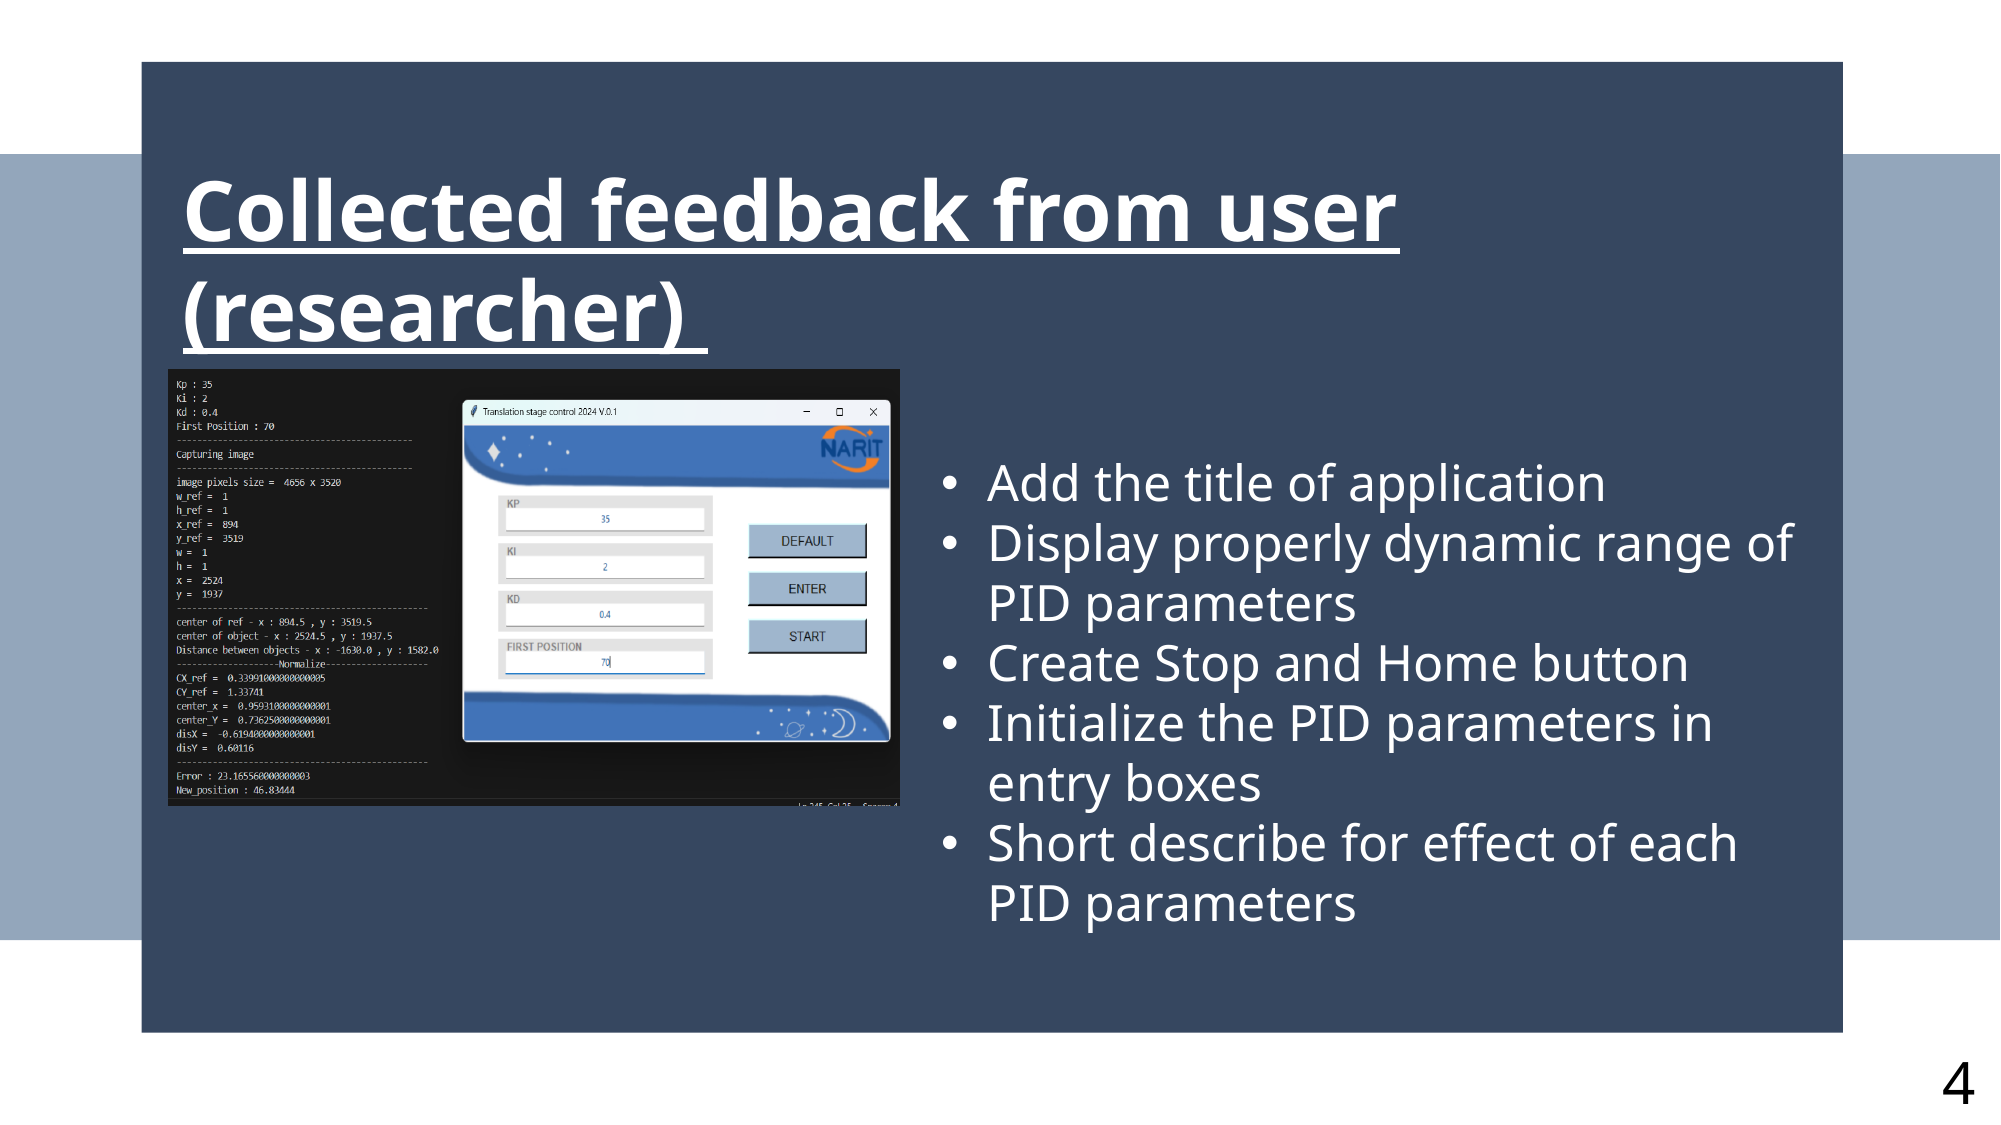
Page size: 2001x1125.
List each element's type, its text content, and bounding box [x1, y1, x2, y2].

text_box Add the title of application Display properly dynamic range of PID parameters Create Stop and Home button Initialize the PID parameters in entry boxes Short describe for effect of each PID parameters [926, 444, 1843, 940]
picture [167, 369, 901, 806]
text_box Collected feedback from user (researcher) [168, 150, 1785, 366]
text_box [0, 153, 140, 942]
text_box 41 [1927, 1039, 2000, 1125]
text_box [140, 60, 1844, 1034]
text_box [1844, 153, 2000, 942]
